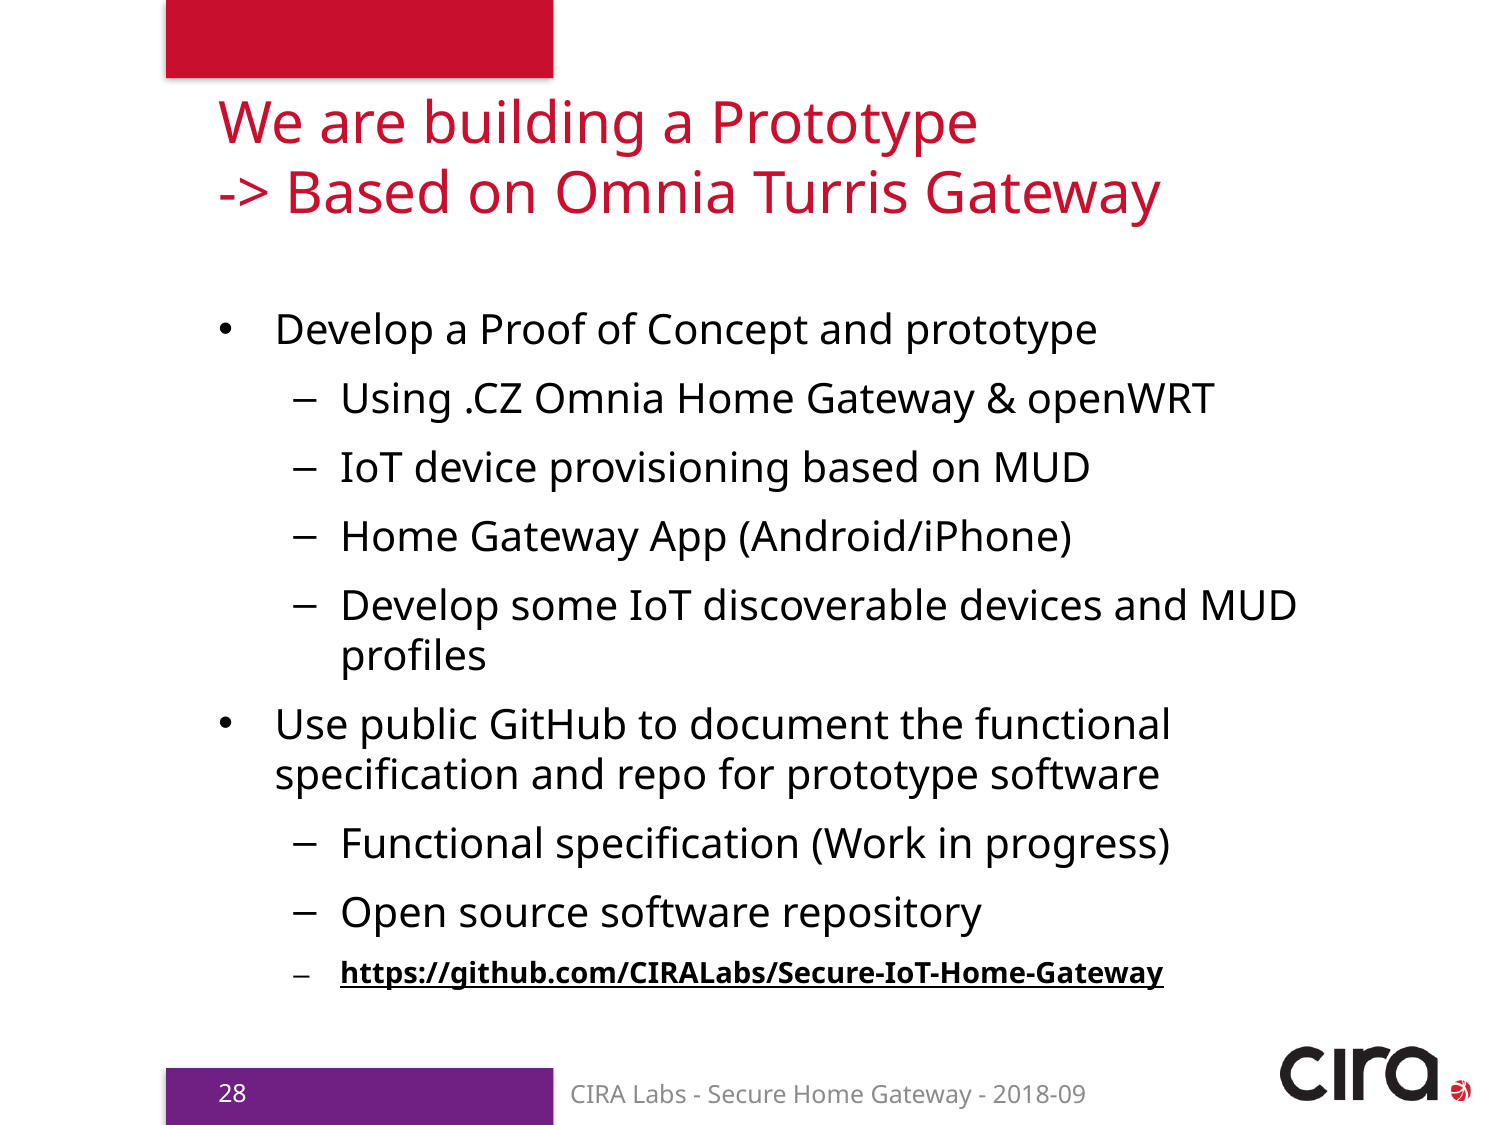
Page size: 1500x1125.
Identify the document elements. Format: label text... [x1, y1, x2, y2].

picture [1280, 1046, 1471, 1101]
title We are building a Prototype -> Based on Omnia Turris Gateway [203, 78, 1422, 266]
list Develop a Proof of Concept and prototype Using .CZ Omnia Home Gateway & openWRT IoT device provisioning based on MUD Home Gateway App (Android/iPhone) Develop some IoT discoverable devices and MUD profiles Use public GitHub to document the functional specification and repo for prototype software Functional specification (Work in progress) Open source software repository https://github.com/CIRALabs/Secure-IoT-Home-Gateway [203, 295, 1422, 1038]
slide_number 28 [203, 1064, 554, 1125]
footer CIRA Labs - Secure Home Gateway - 2018-09 [555, 1066, 1312, 1125]
